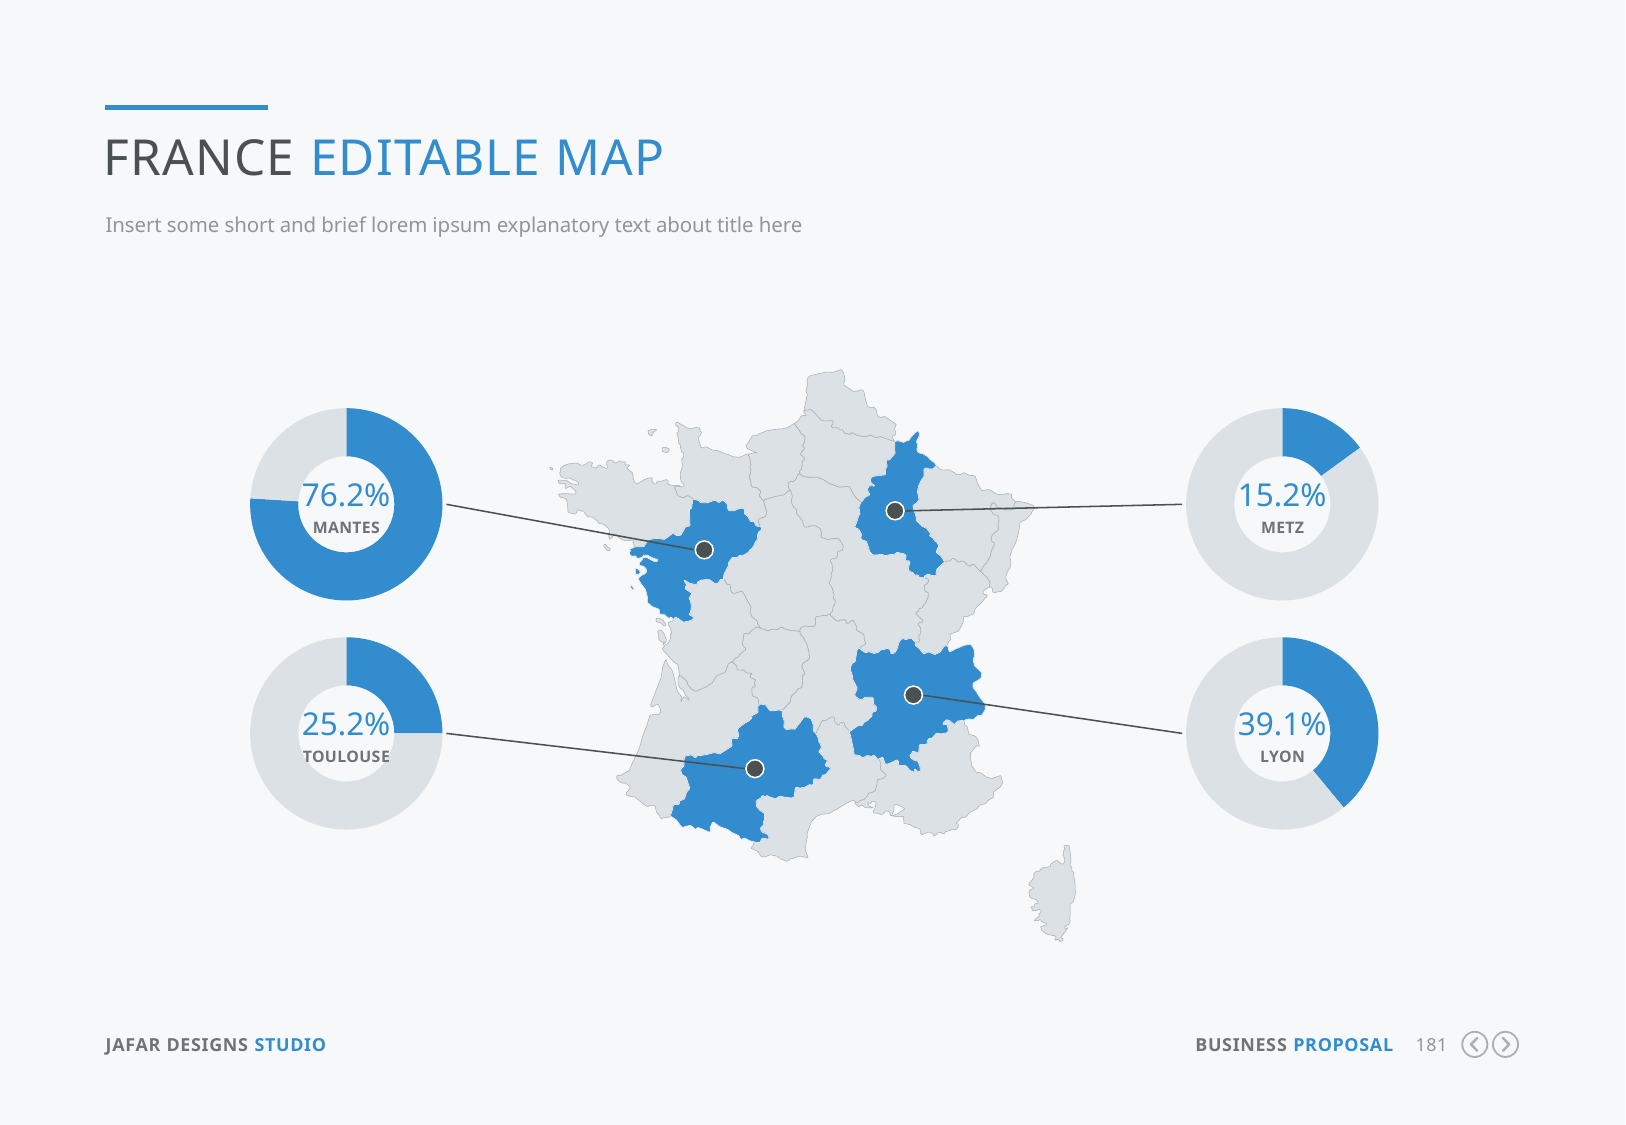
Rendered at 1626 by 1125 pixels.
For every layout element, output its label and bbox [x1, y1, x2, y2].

chart [246, 399, 447, 610]
list [103, 125, 1518, 188]
chart [246, 628, 447, 839]
chart [1182, 399, 1383, 610]
list [105, 209, 1519, 241]
text_box [446, 369, 1182, 942]
chart [1182, 628, 1383, 839]
